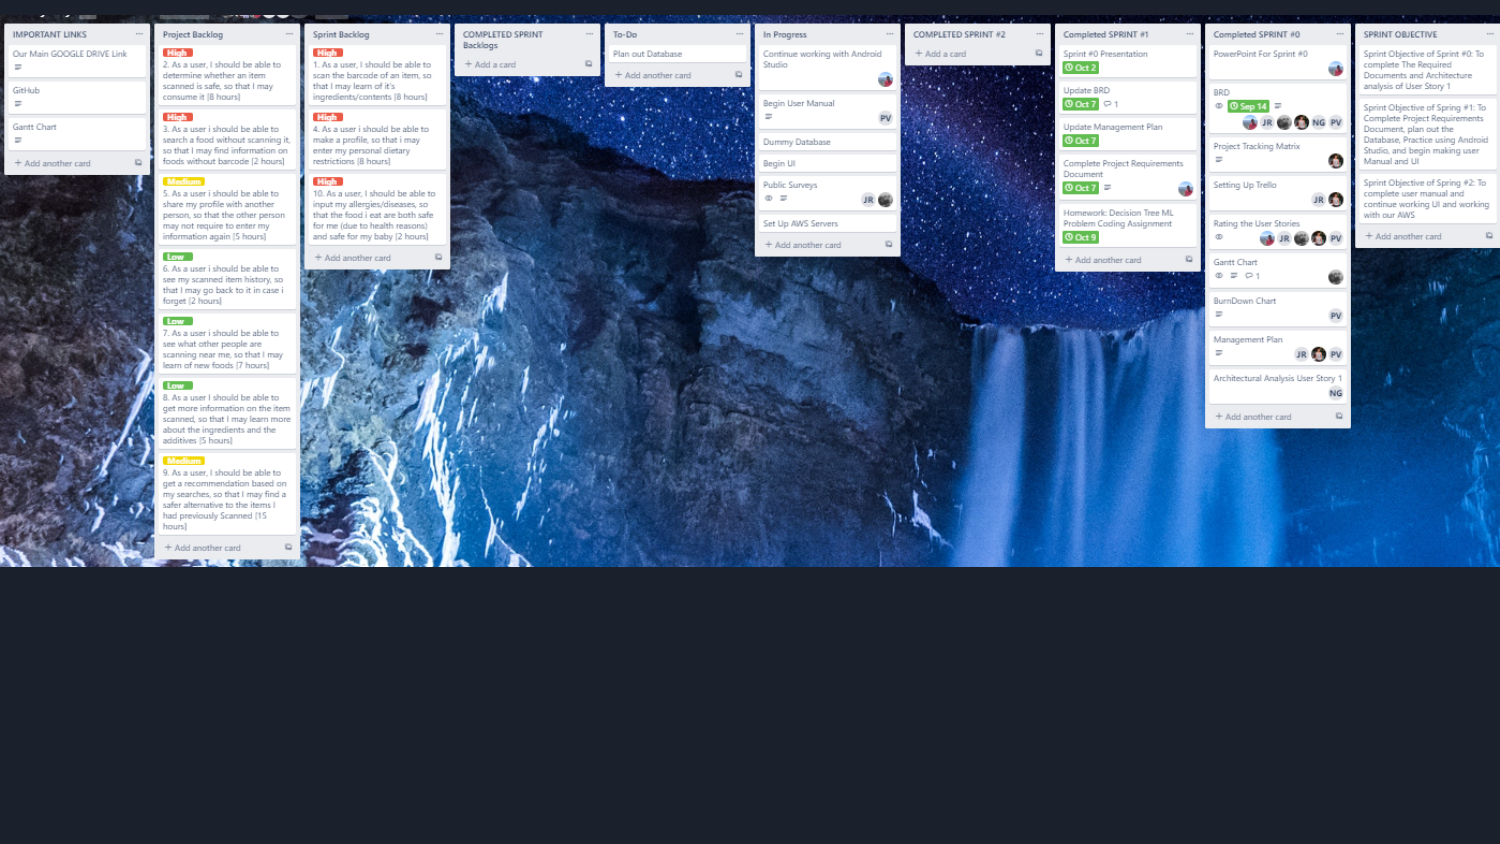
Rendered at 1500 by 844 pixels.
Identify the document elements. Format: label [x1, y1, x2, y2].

picture [0, 15, 1500, 568]
